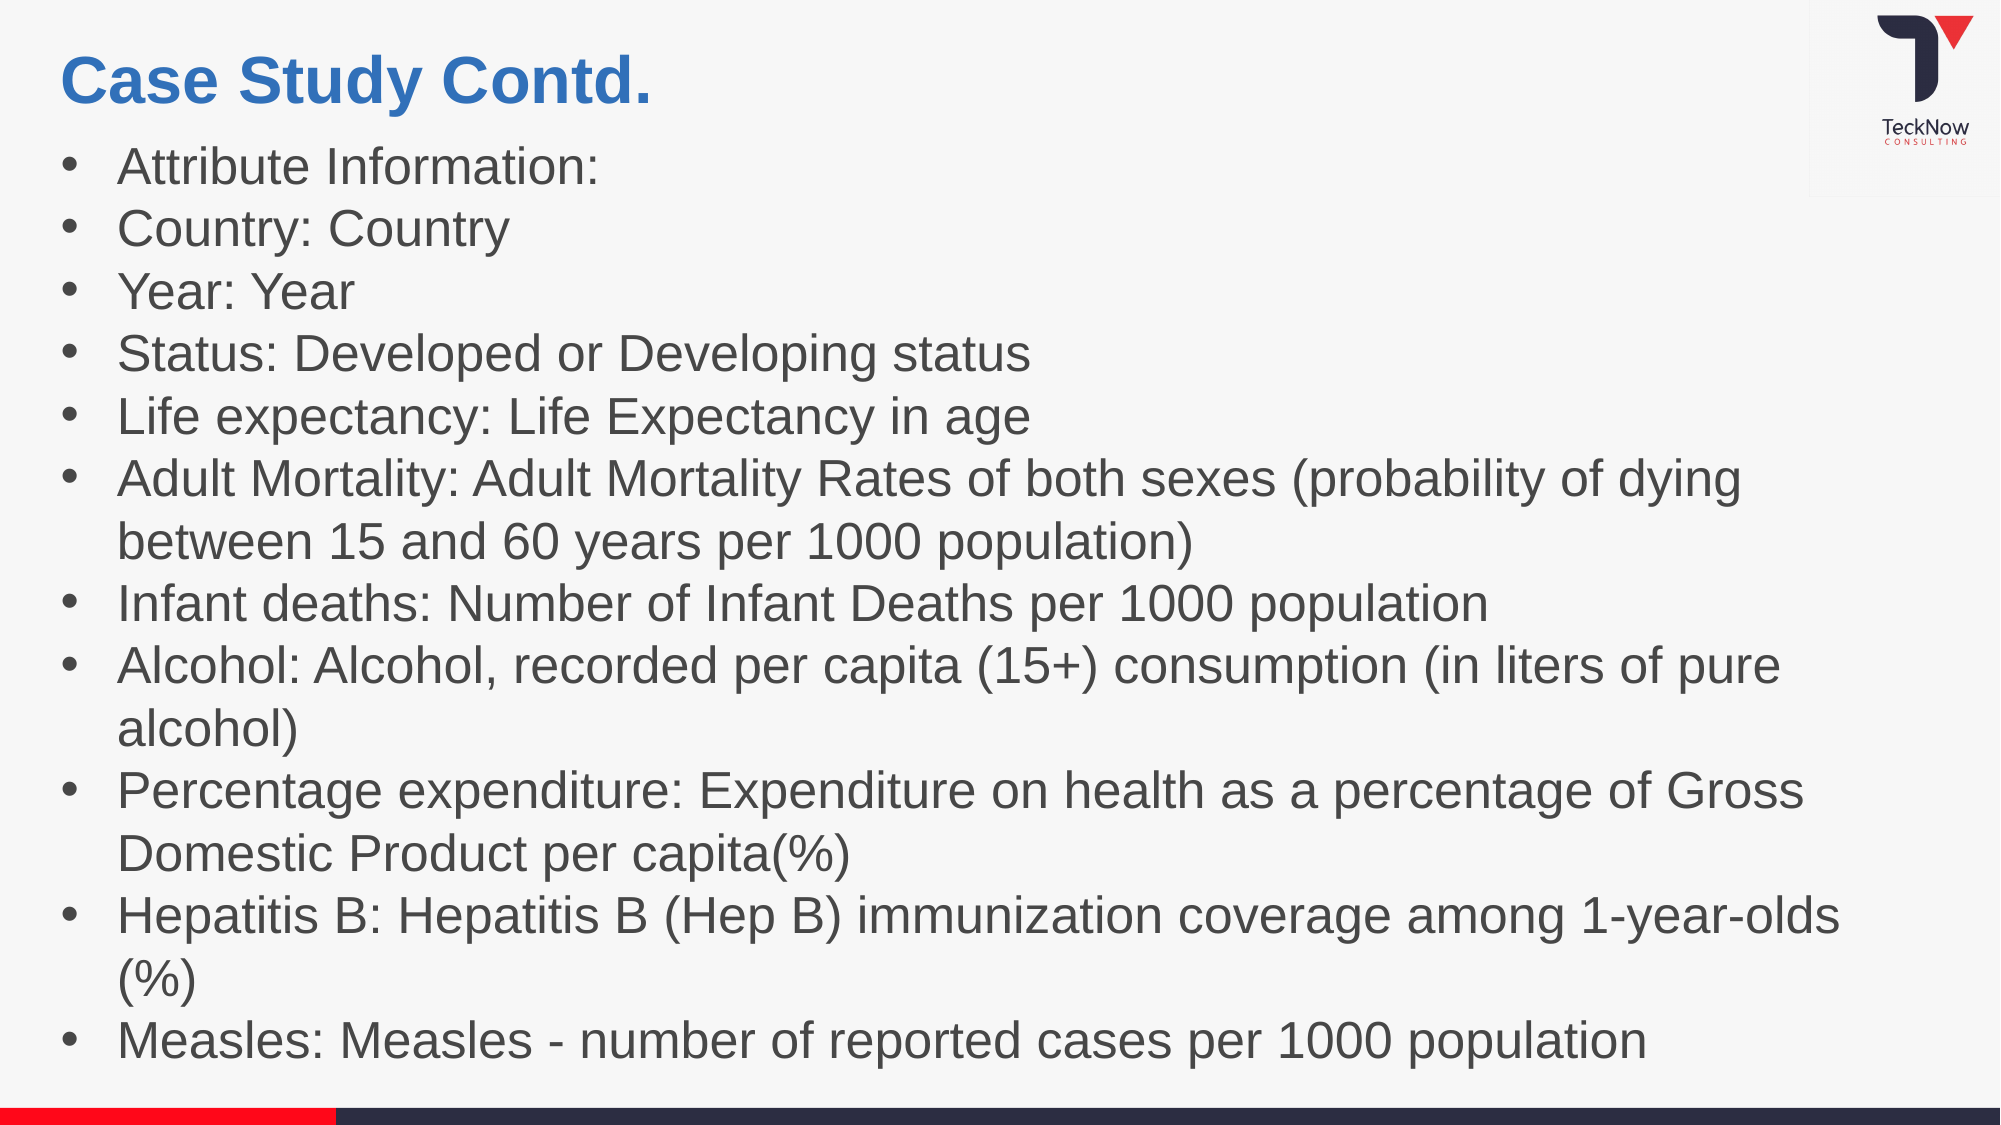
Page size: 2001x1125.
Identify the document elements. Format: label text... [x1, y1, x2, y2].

text_box Attribute Information: Country: Country Year: Year Status: Developed or Developing status Life expectancy: Life Expectancy in age Adult Mortality: Adult Mortality Rates of both sexes (probability of dying between 15 and 60 years per 1000 population) Infant deaths: Number of Infant Deaths per 1000 population Alcohol: Alcohol, recorded per capita (15+) consumption (in liters of pure alcohol) Percentage expenditure: Expenditure on health as a percentage of Gross Domestic Product per capita(%) Hepatitis B: Hepatitis B (Hep B) immunization coverage among 1-year-olds (%) Measles: Measles - number of reported cases per 1000 population [45, 124, 1925, 1077]
picture [1809, 0, 2000, 197]
text_box Case Study Contd. [45, 38, 1771, 256]
